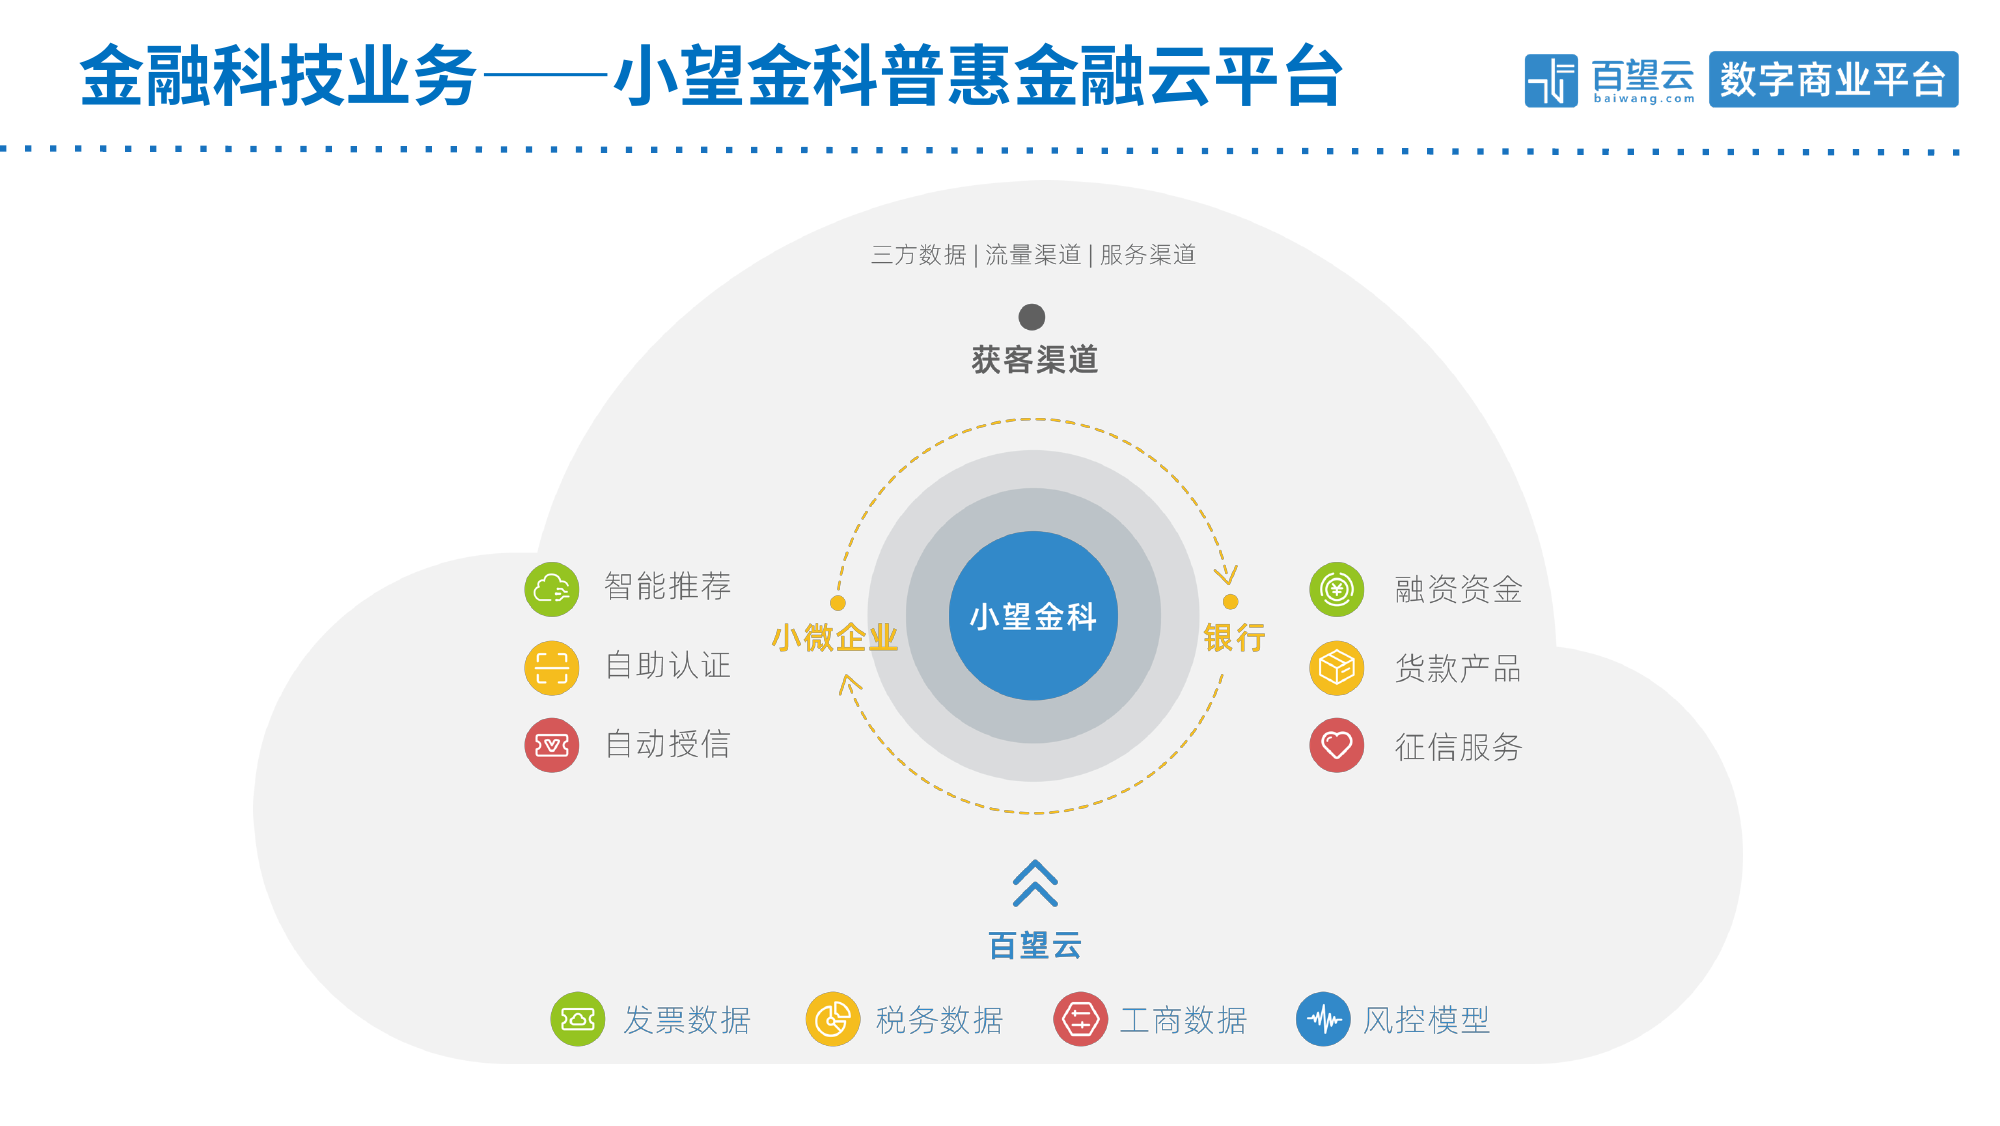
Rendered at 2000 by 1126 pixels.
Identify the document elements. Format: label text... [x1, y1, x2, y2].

picture [253, 180, 1743, 1064]
text_box 金融科技业务——小望金科普惠金融云平台 [63, 2, 1374, 147]
picture [1508, 39, 1974, 121]
